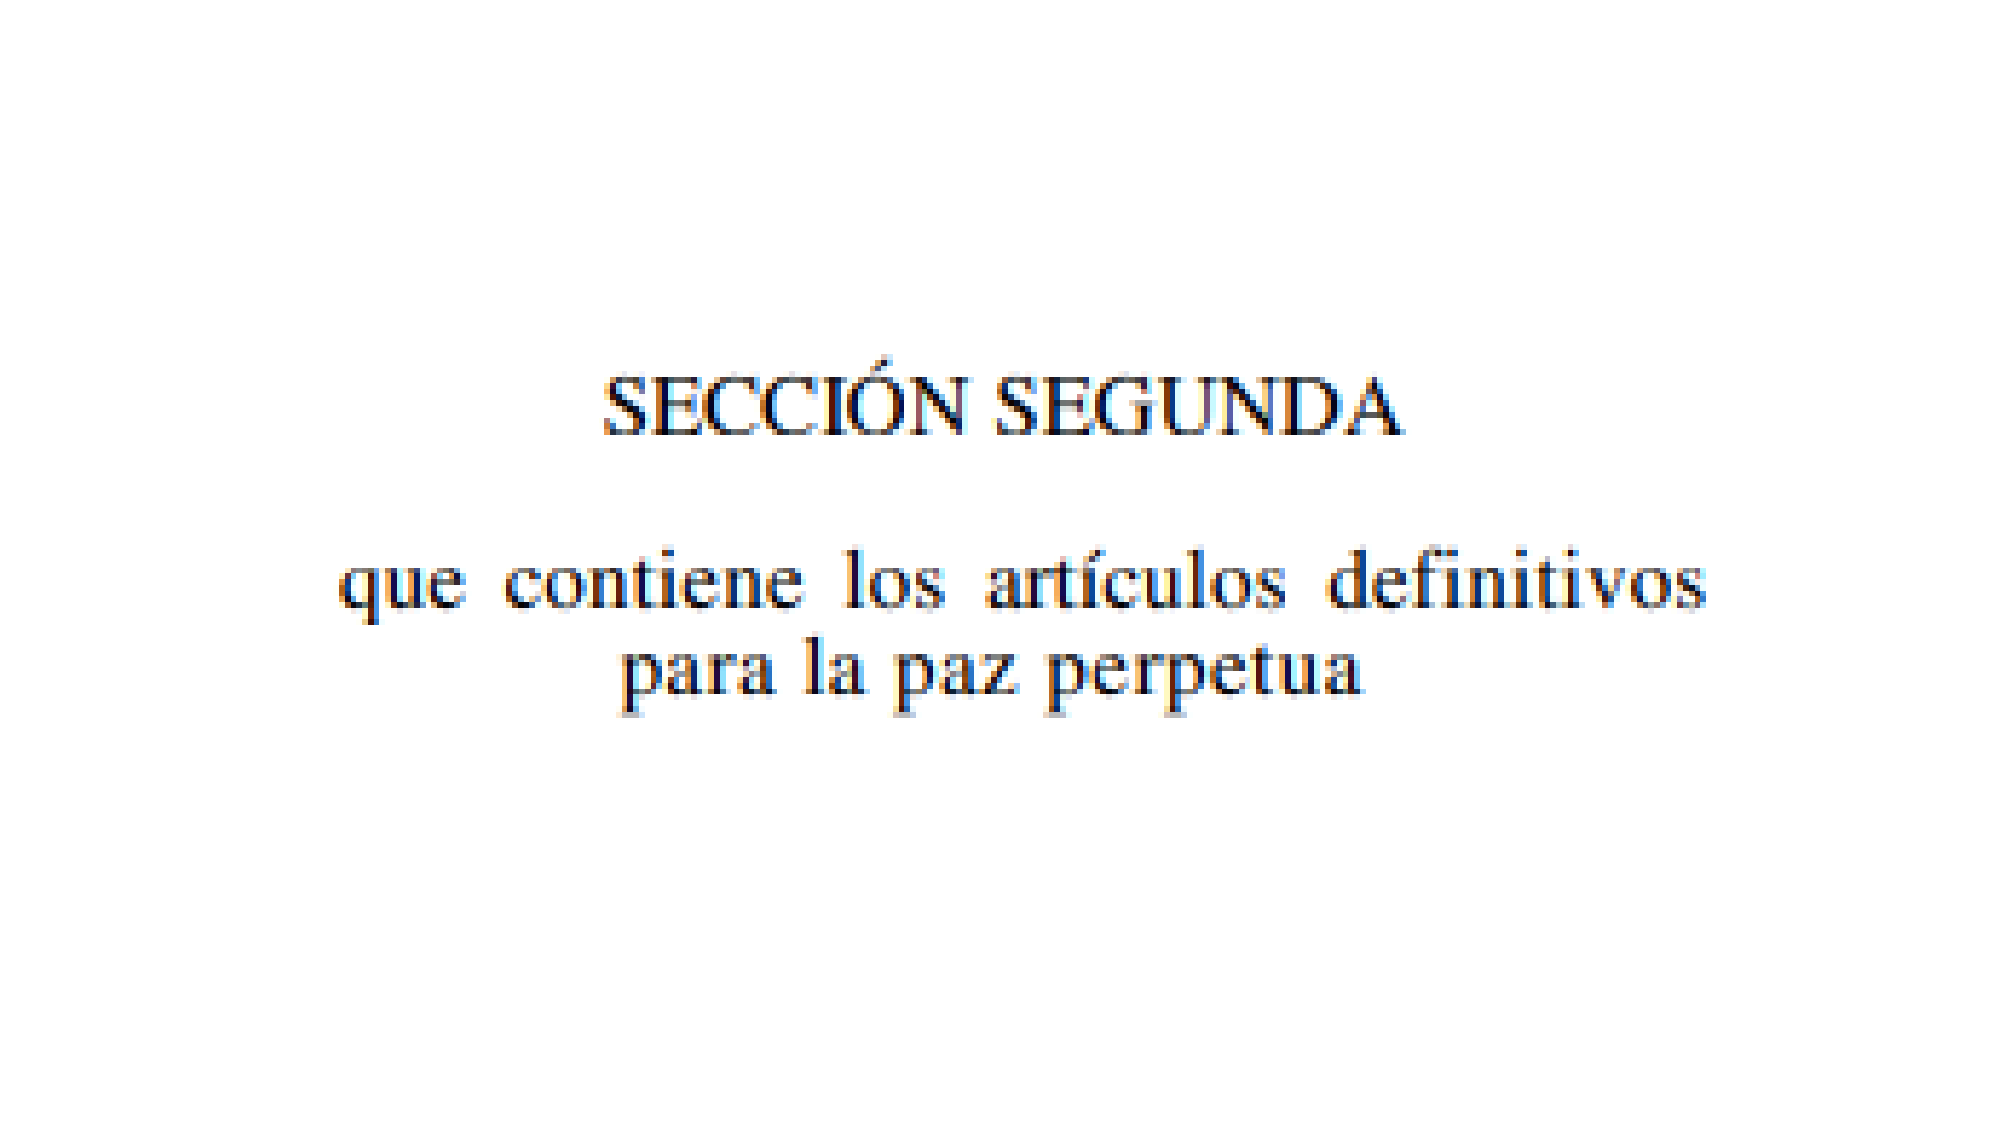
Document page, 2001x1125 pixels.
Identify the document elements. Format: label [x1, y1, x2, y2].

picture [155, 245, 1845, 793]
